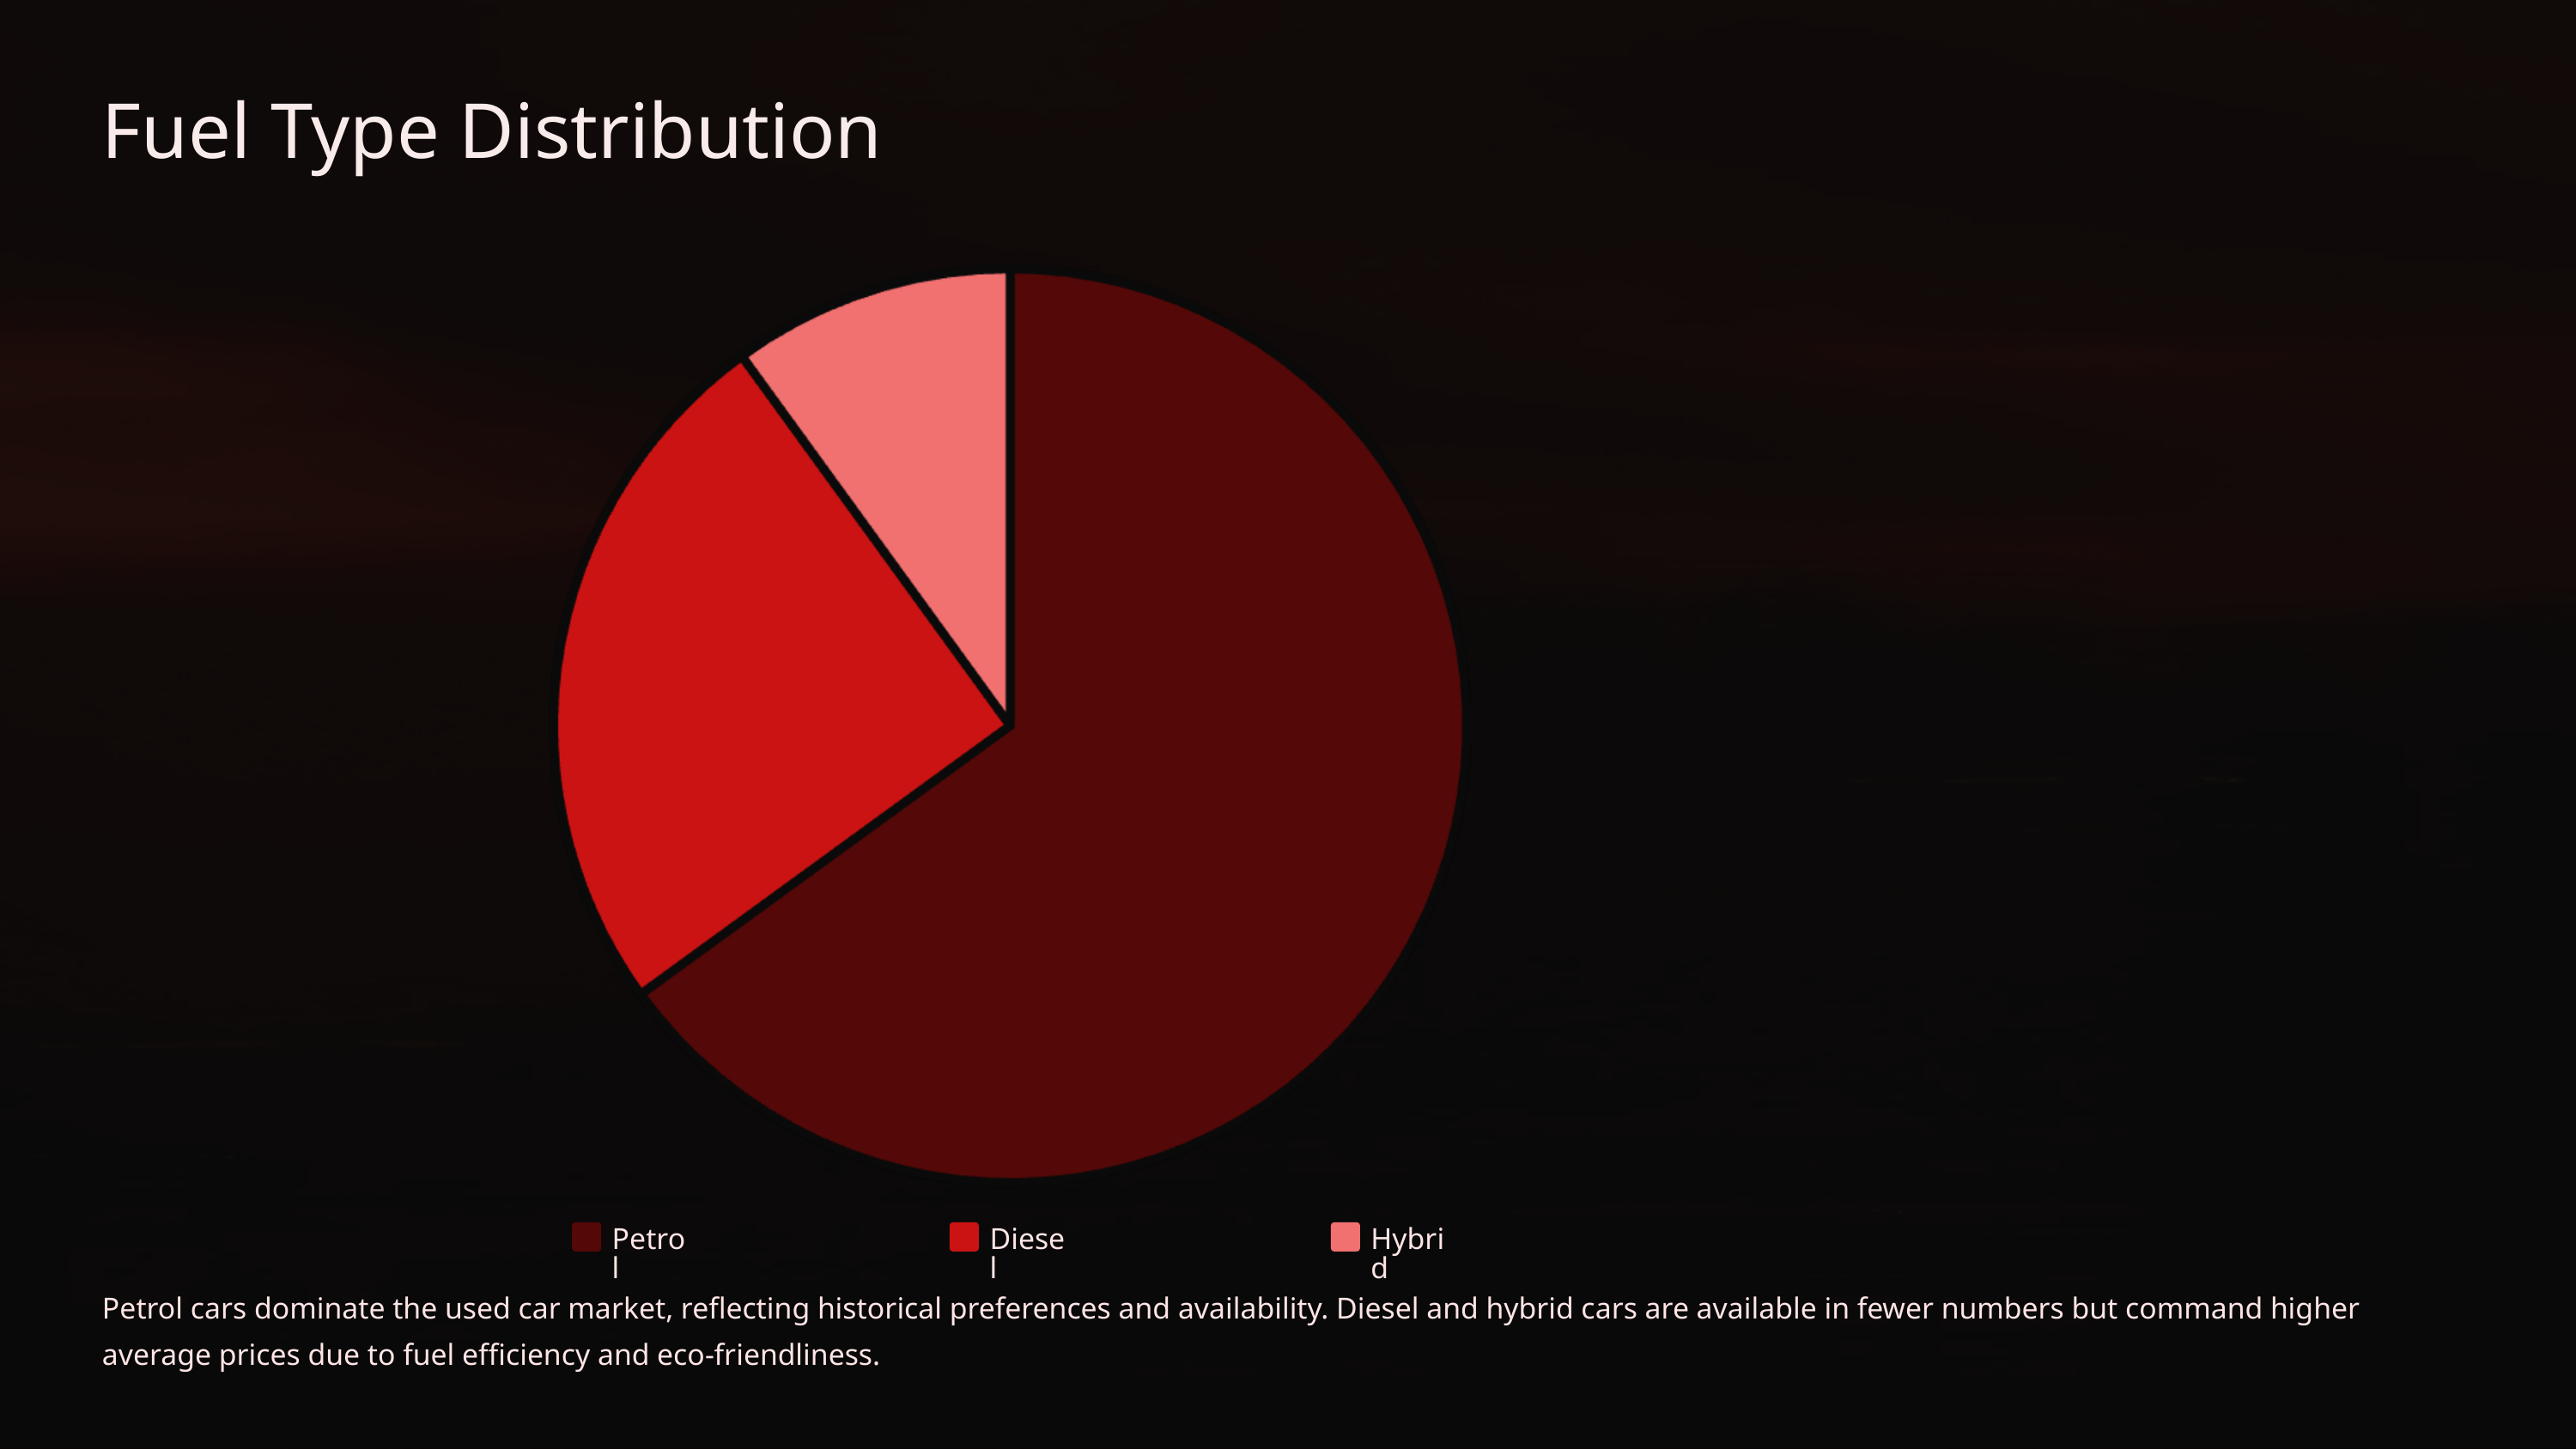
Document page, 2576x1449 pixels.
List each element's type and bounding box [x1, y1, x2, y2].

text_box [989, 1222, 1072, 1252]
text_box [949, 1222, 980, 1252]
text_box [101, 80, 1111, 177]
text_box [101, 1283, 2475, 1379]
text_box [571, 1222, 602, 1252]
text_box [611, 1222, 690, 1252]
text_box [1370, 1222, 1462, 1252]
text_box [1330, 1222, 1361, 1252]
text_box [0, 0, 2576, 1449]
